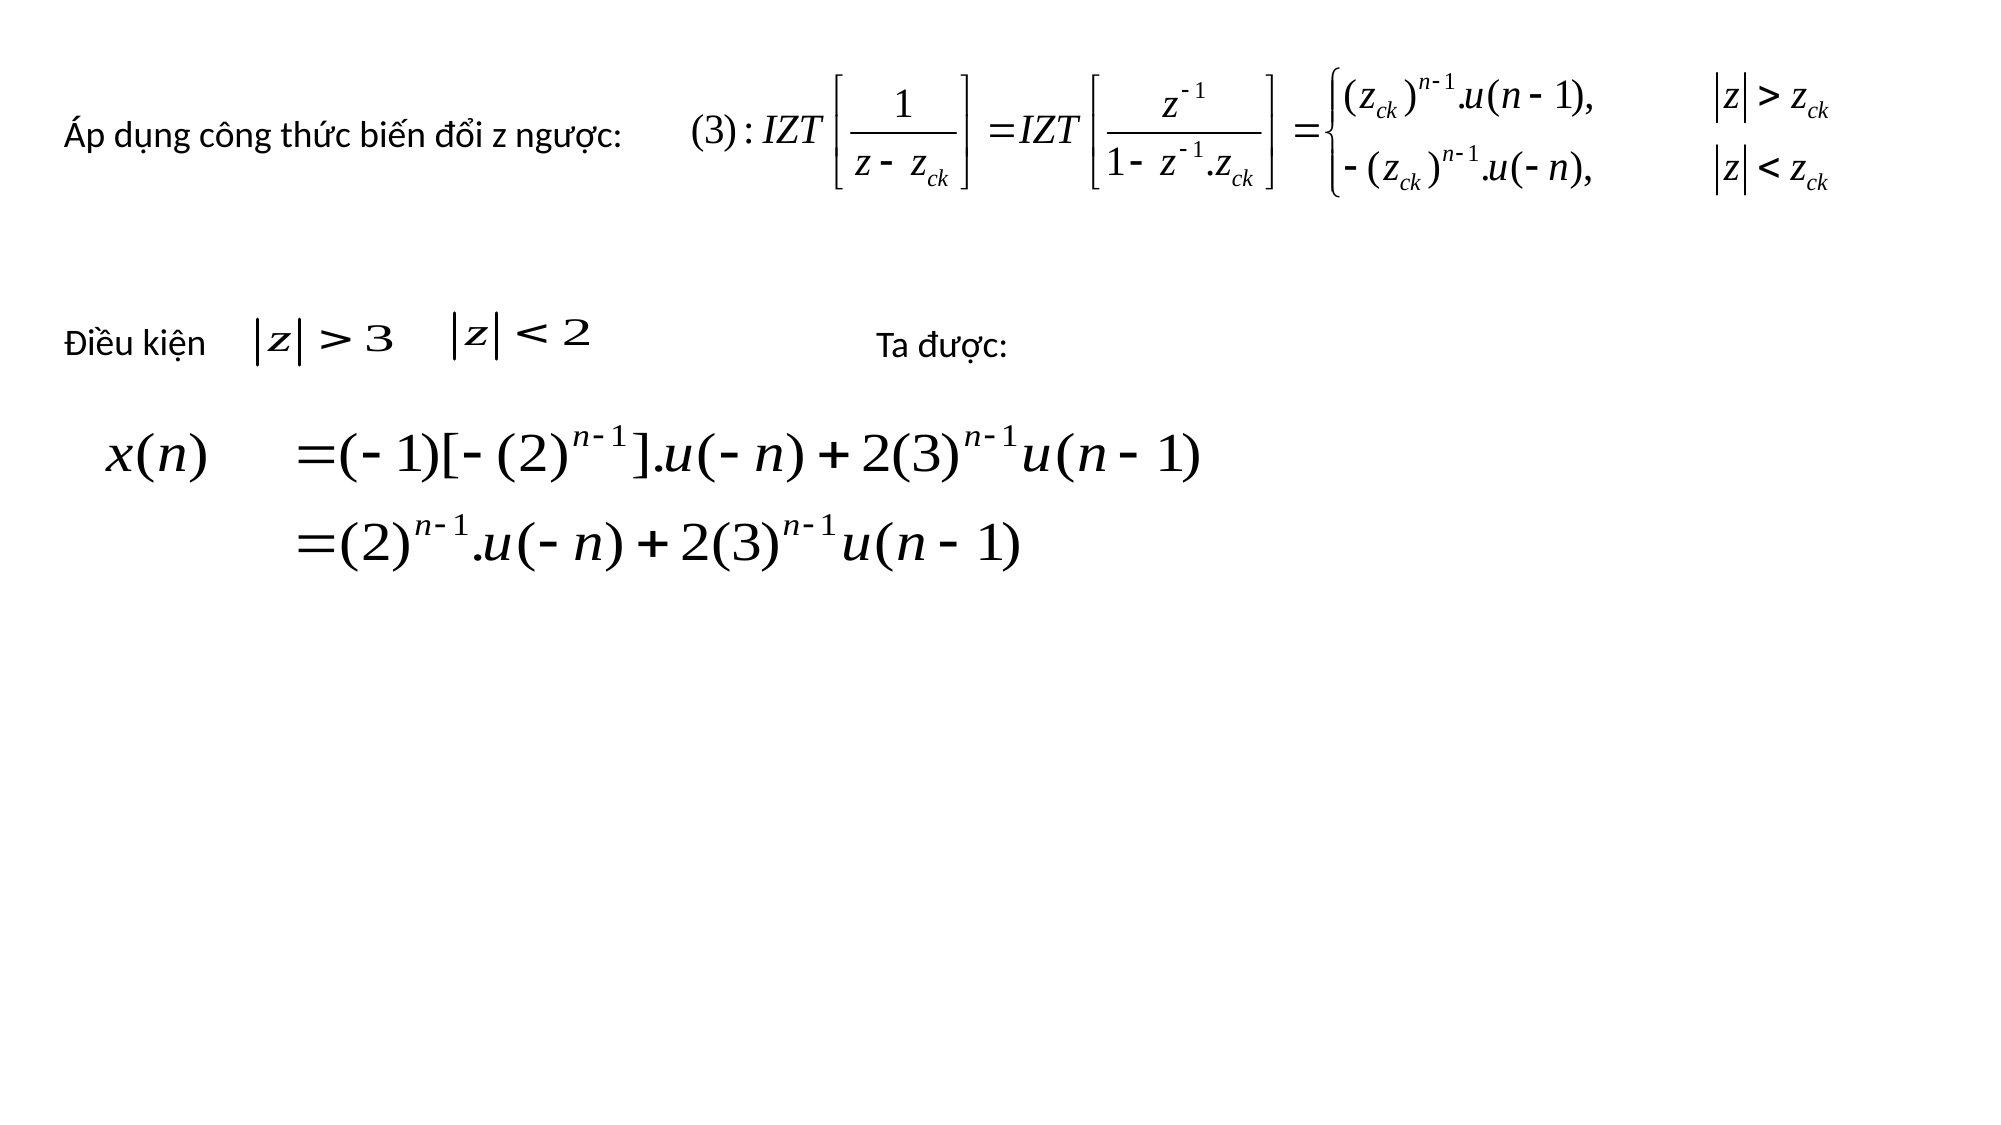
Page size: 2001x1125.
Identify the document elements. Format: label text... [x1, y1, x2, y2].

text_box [442, 303, 602, 369]
text_box Áp dụng công thức biến đổi z ngược: [49, 102, 679, 163]
text_box Điều kiện [49, 310, 243, 371]
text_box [93, 410, 1214, 585]
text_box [684, 59, 1842, 206]
text_box Ta được: [861, 312, 1059, 373]
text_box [245, 309, 405, 375]
